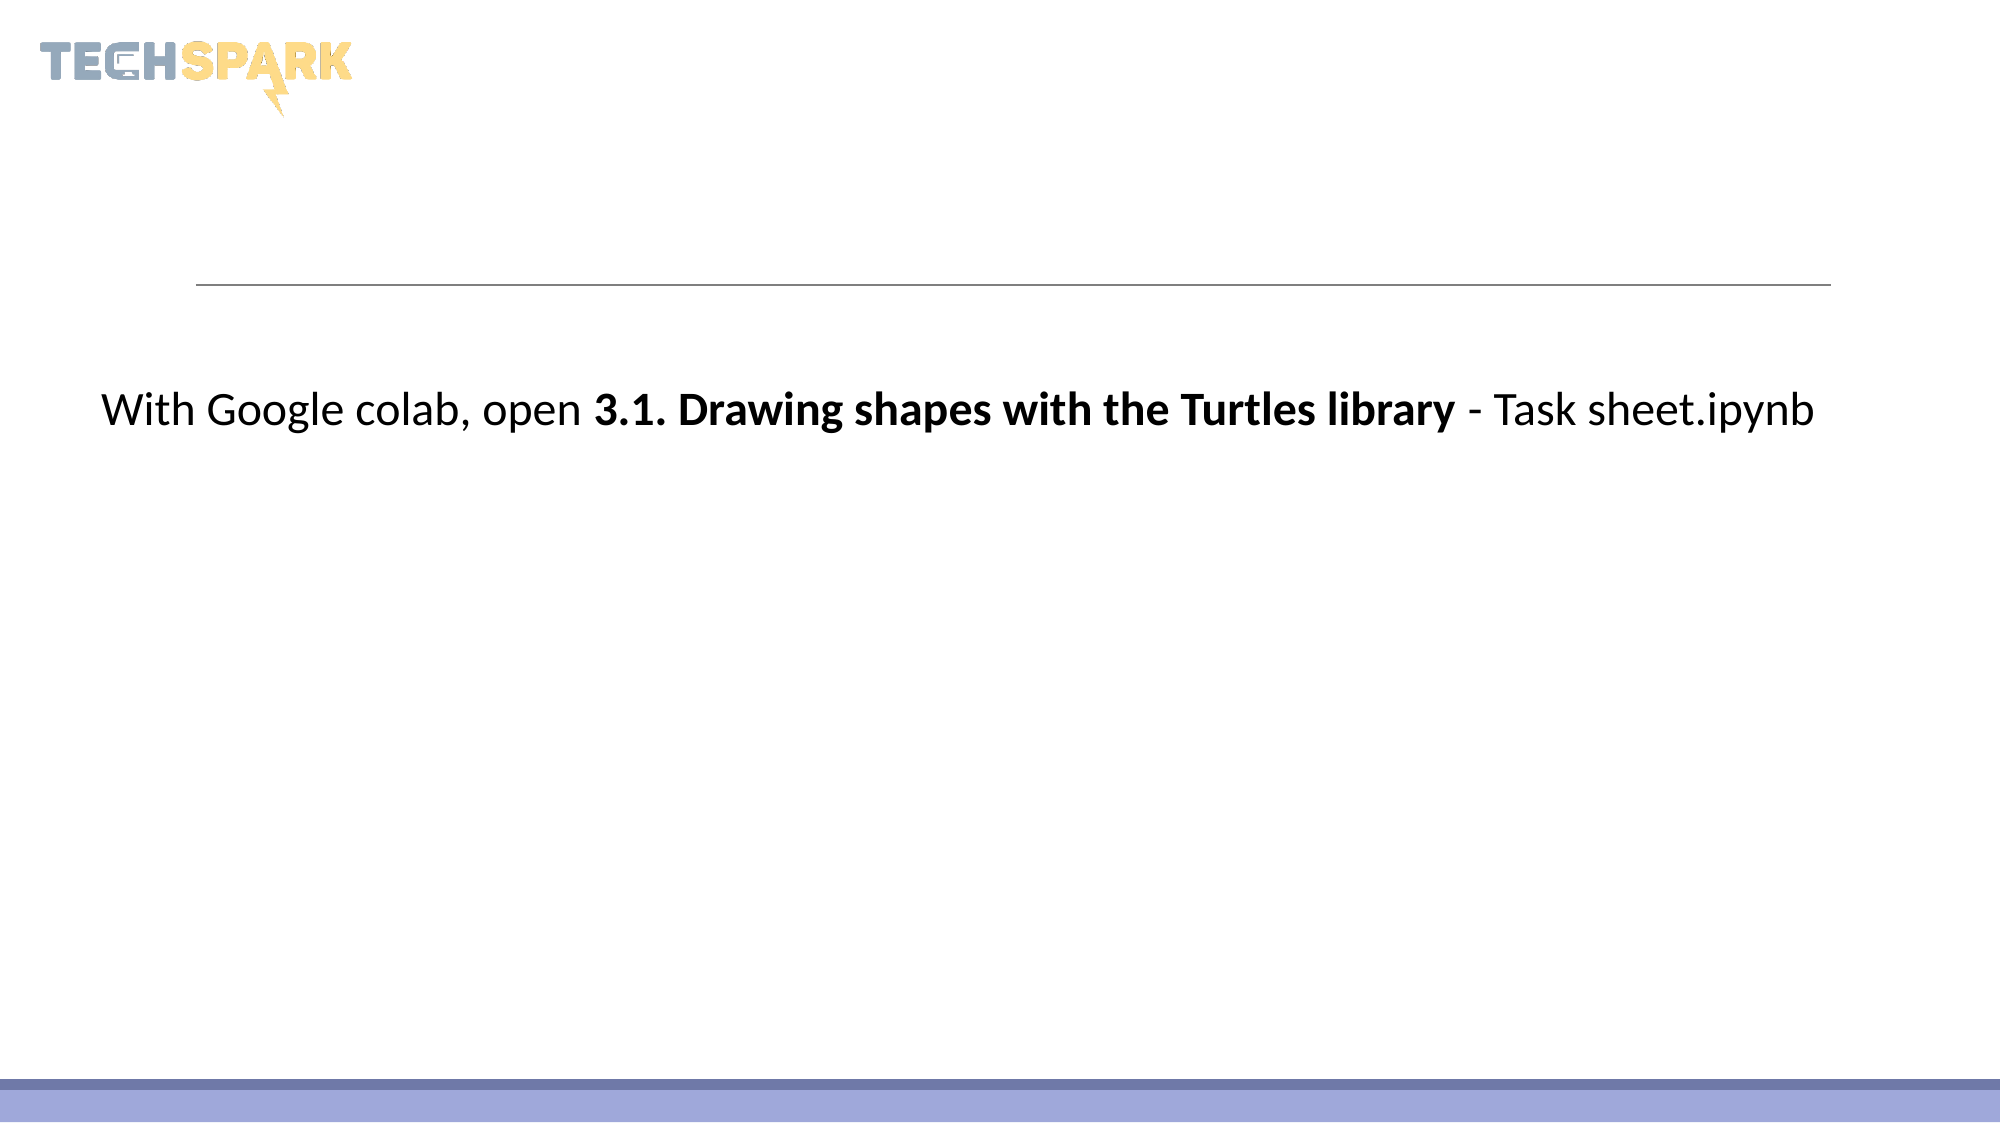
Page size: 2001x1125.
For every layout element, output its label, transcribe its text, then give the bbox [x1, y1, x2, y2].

text_box With Google colab, open 3.1. Drawing shapes with the Turtles library - Task sheet.ipynb [85, 362, 1935, 450]
picture [34, 35, 357, 118]
